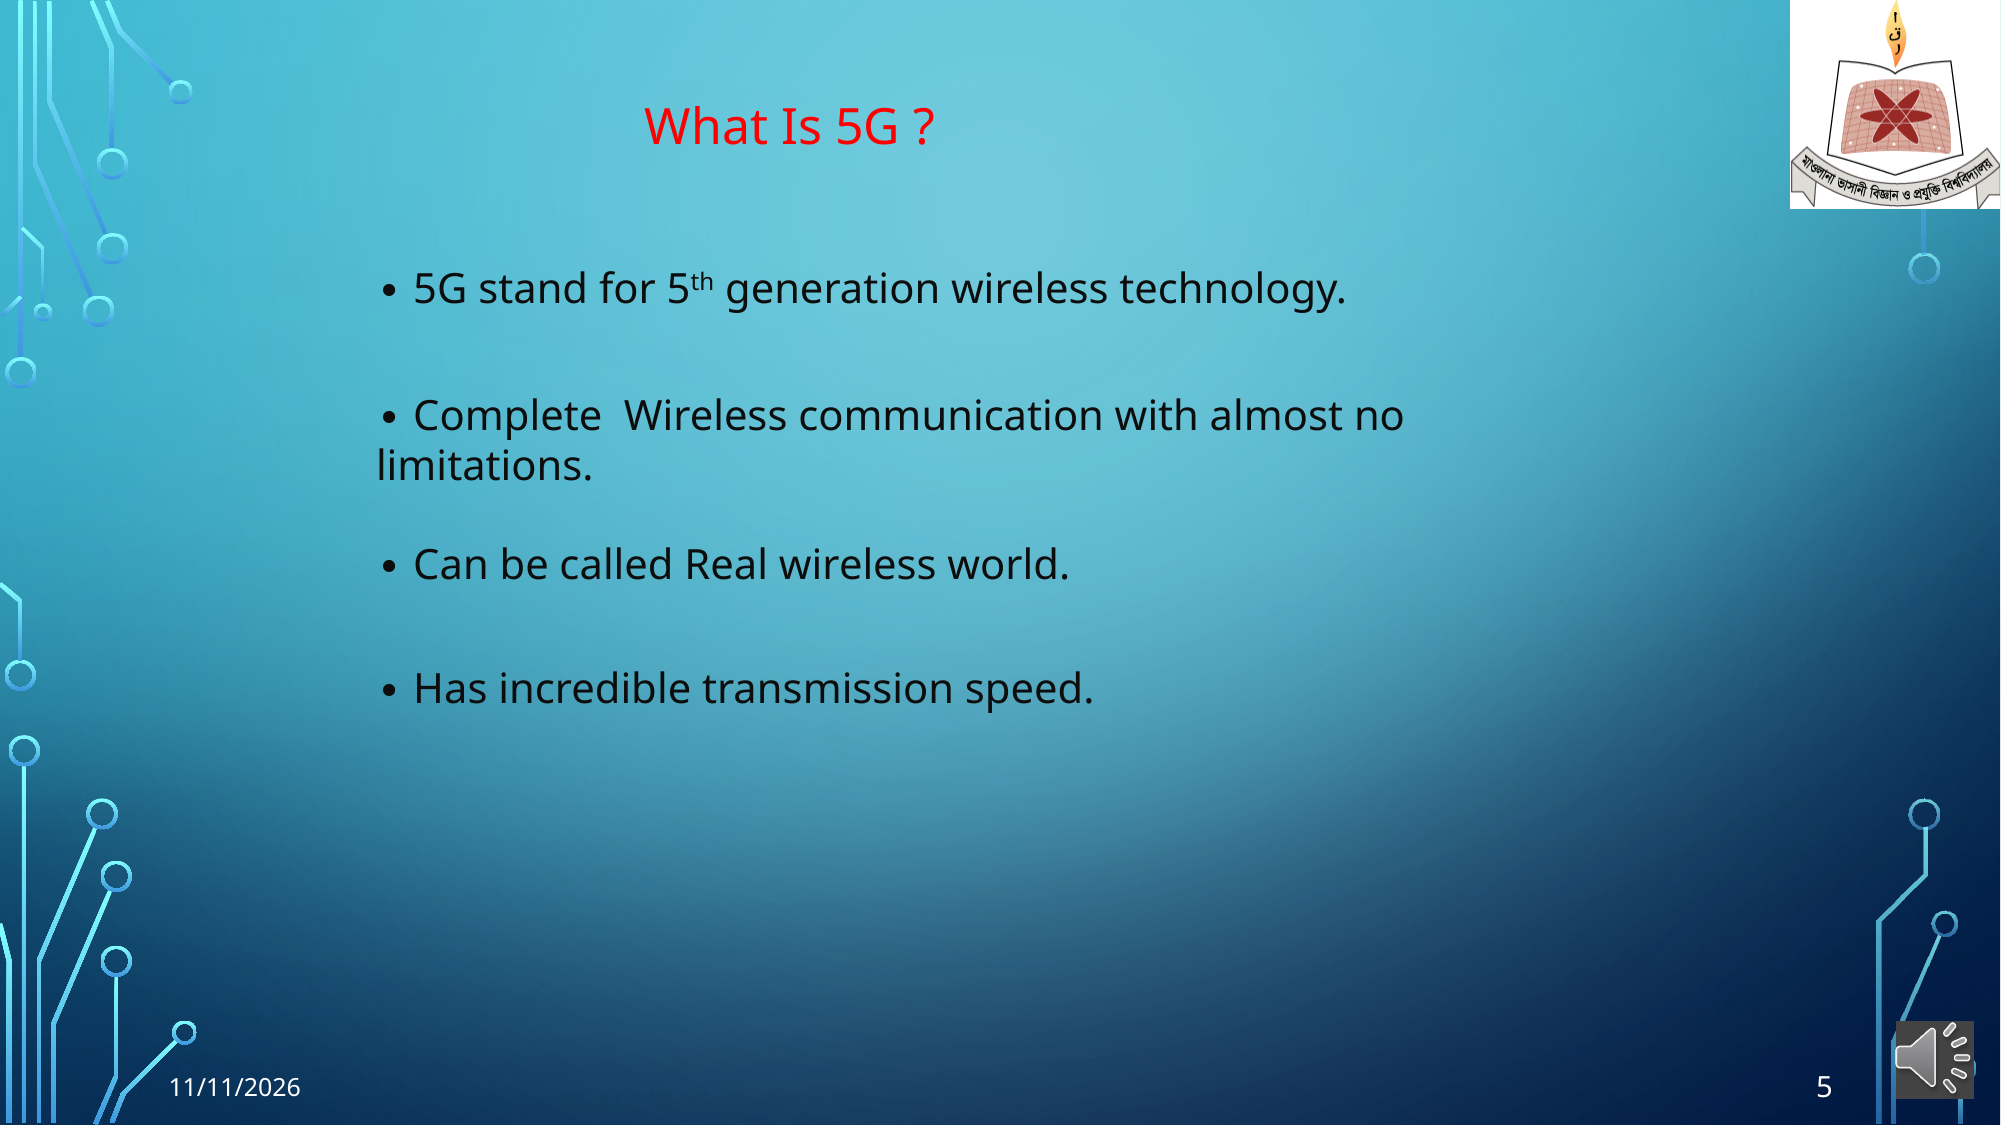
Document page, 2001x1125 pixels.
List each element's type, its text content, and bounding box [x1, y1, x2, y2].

text_box ∙ Can be called Real wireless world. [361, 530, 1530, 595]
picture [1894, 1019, 1976, 1101]
text_box ∙ Complete Wireless communication with almost no limitations. [361, 381, 1633, 542]
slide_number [0, 1058, 317, 1119]
text_box ∙ Has incredible transmission speed. [361, 654, 1612, 719]
picture [1789, 0, 2000, 209]
text_box ∙ 5G stand for 5th generation wireless technology. [361, 254, 1678, 365]
text_box What Is 5G ? [214, 87, 1249, 208]
slide_number 5 [1721, 1058, 1848, 1119]
